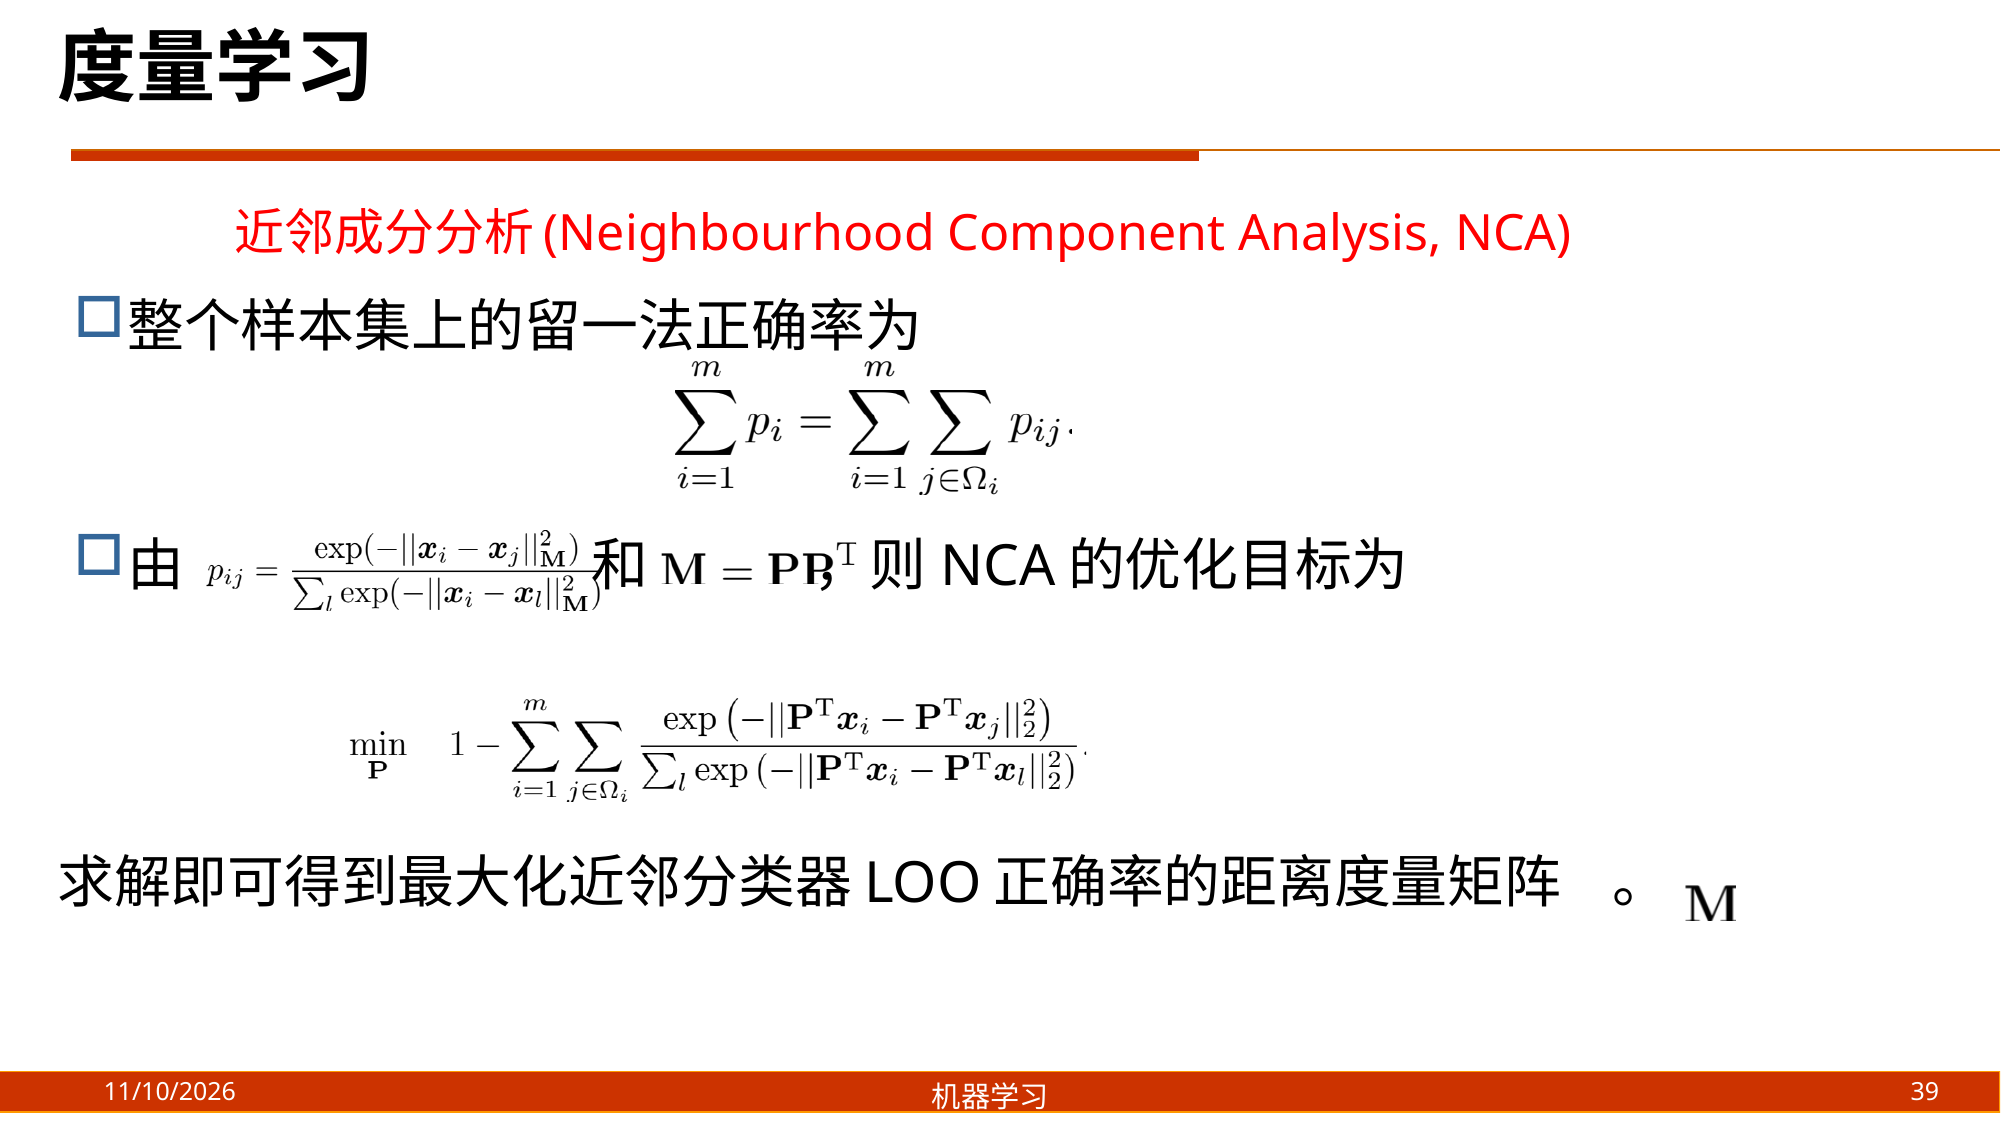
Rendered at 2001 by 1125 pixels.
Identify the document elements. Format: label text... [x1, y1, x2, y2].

text_box 度量学习 [42, 8, 1223, 138]
text_box 整个样本集上的留一法正确率为 由 和 ，则NCA的优化目标为 求解即可得到最大化近邻分类器LOO正确率的距离度量矩阵 。 [42, 282, 1918, 995]
picture [661, 542, 857, 584]
picture [1684, 885, 1736, 921]
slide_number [103, 1074, 538, 1115]
picture [675, 361, 1072, 495]
picture [349, 697, 1087, 802]
picture [206, 530, 602, 611]
slide_number 39 [1505, 1074, 1940, 1113]
text_box 近邻成分分析(Neighbourhood Component Analysis, NCA) [219, 193, 1636, 282]
